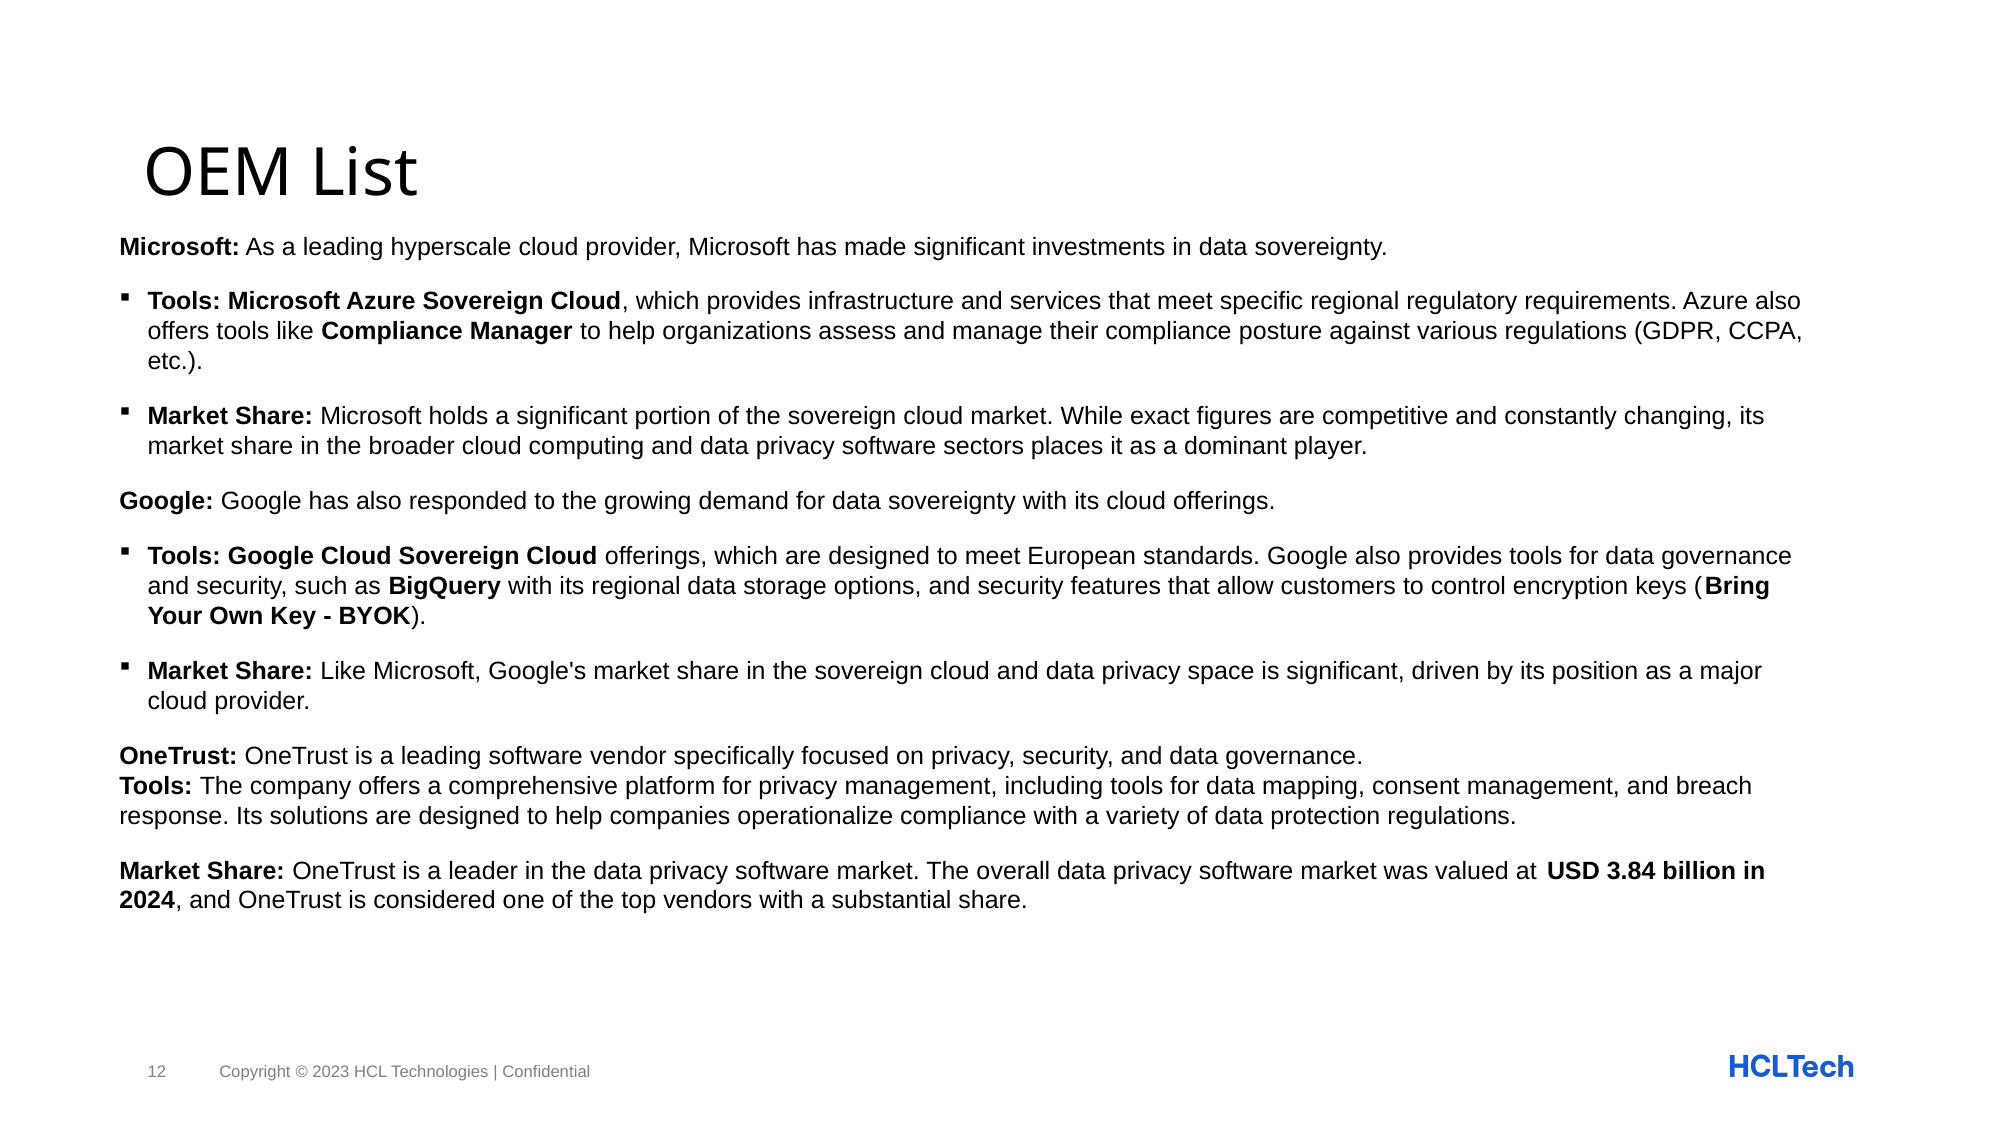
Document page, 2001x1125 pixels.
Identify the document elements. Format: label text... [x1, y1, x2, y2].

slide_number 12 [147, 1061, 187, 1081]
title OEM List [143, 142, 1853, 211]
picture [1719, 1044, 1864, 1088]
footer Copyright © 2023 HCL Technologies | Confidential [219, 1061, 895, 1081]
list Microsoft: As a leading hyperscale cloud provider, Microsoft has made significant investments in data sovereignty. Tools: Microsoft Azure Sovereign Cloud, which provides infrastructure and services that meet specific regional regulatory requirements. Azure also offers tools like Compliance Manager to help organizations assess and manage their compliance posture against various regulations (GDPR, CCPA, etc.). Market Share: Microsoft holds a significant portion of the sovereign cloud market. While exact figures are competitive and constantly changing, its market share in the broader cloud computing and data privacy software sectors places it as a dominant player. Google: Google has also responded to the growing demand for data sovereignty with its cloud offerings. Tools: Google Cloud Sovereign Cloud offerings, which are designed to meet European standards. Google also provides tools for data governance and security, such as BigQuery with its regional data storage options, and security features that allow customers to control encryption keys (Bring Your Own Key - BYOK). Market Share: Like Microsoft, Google's market share in the sovereign cloud and data privacy space is significant, driven by its position as a major cloud provider. OneTrust: OneTrust is a leading software vendor specifically focused on privacy, security, and data governance. Tools: The company offers a comprehensive platform for privacy management, including tools for data mapping, consent management, and breach response. Its solutions are designed to help companies operationalize compliance with a variety of data protection regulations. Market Share: OneTrust is a leader in the data privacy software market. The overall data privacy software market was valued at USD 3.84 billion in 2024, and OneTrust is considered one of the top vendors with a substantial share. [119, 230, 1825, 1061]
